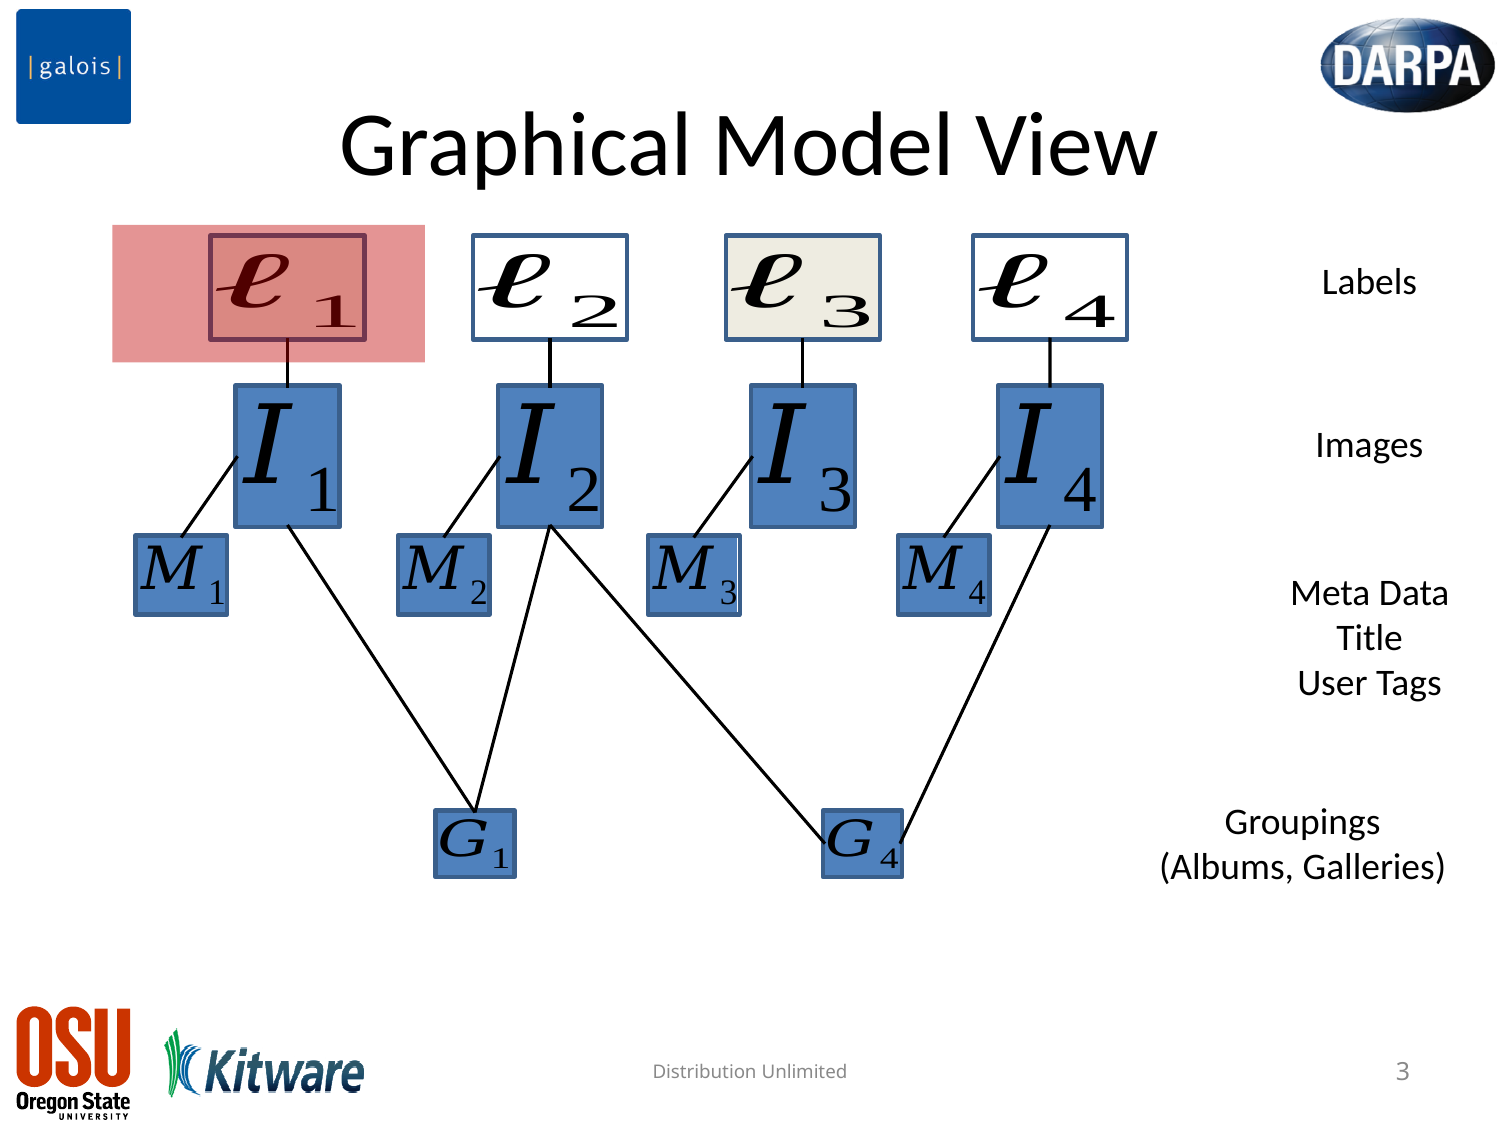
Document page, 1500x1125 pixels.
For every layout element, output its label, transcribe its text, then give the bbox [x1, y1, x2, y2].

text_box Meta Data Title User Tags [1275, 560, 1465, 711]
text_box Images [1300, 412, 1439, 473]
picture [1318, 11, 1497, 119]
picture [150, 1017, 378, 1109]
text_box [899, 524, 1051, 844]
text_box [180, 455, 238, 538]
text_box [287, 524, 473, 813]
text_box Labels [1307, 249, 1433, 310]
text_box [443, 455, 501, 523]
text_box [110, 223, 427, 364]
footer Distribution Unlimited [512, 1042, 988, 1103]
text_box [549, 524, 826, 844]
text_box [693, 455, 753, 523]
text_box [474, 524, 548, 813]
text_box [943, 455, 1001, 523]
text_box Groupings (Albums, Galleries) [1144, 789, 1462, 895]
title Graphical Model View [75, 45, 1425, 233]
picture [16, 9, 131, 124]
slide_number 3 [1074, 1042, 1425, 1103]
